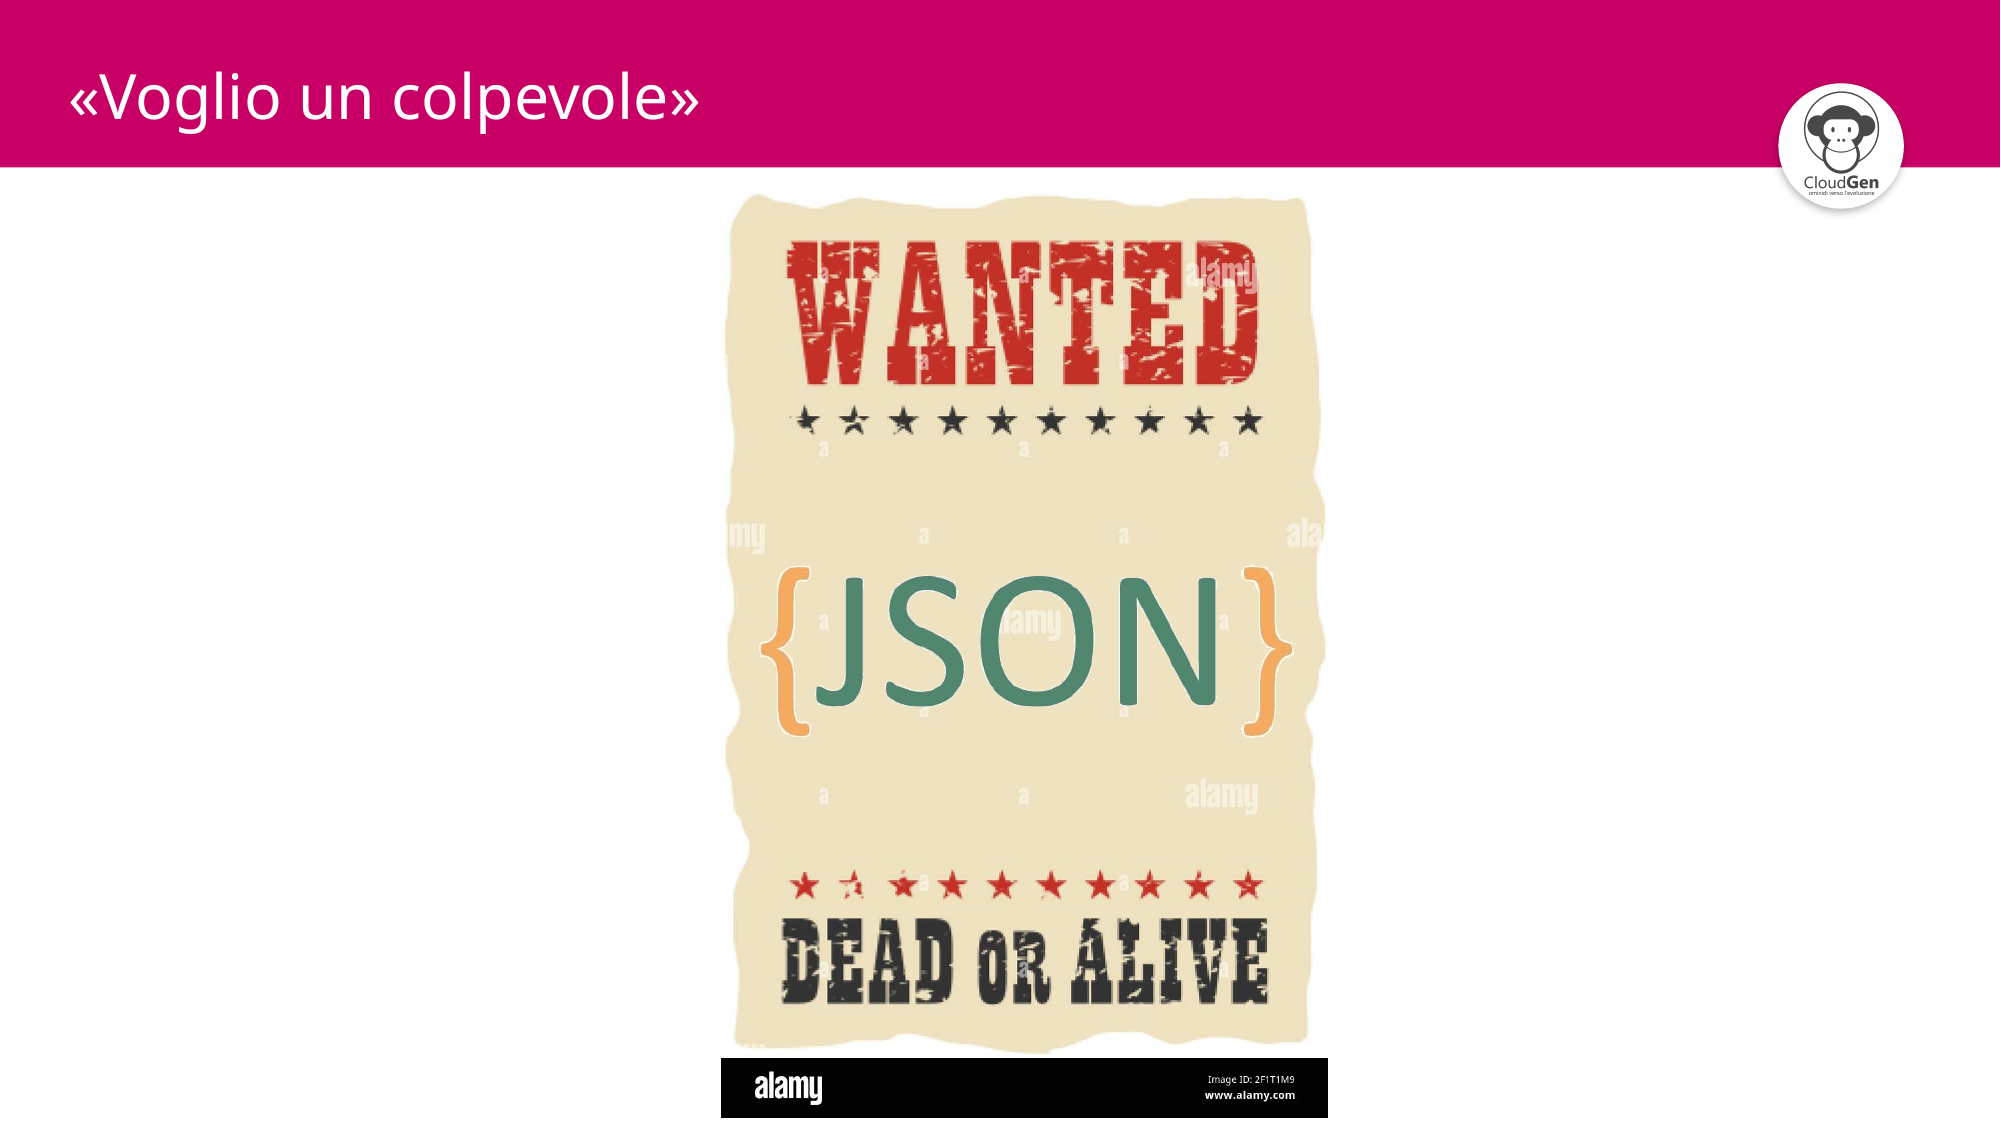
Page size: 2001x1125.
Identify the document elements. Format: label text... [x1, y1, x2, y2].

title «Voglio un colpevole» [53, 36, 1863, 163]
picture [757, 528, 1328, 766]
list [720, 190, 1328, 1118]
picture [1785, 86, 1897, 197]
